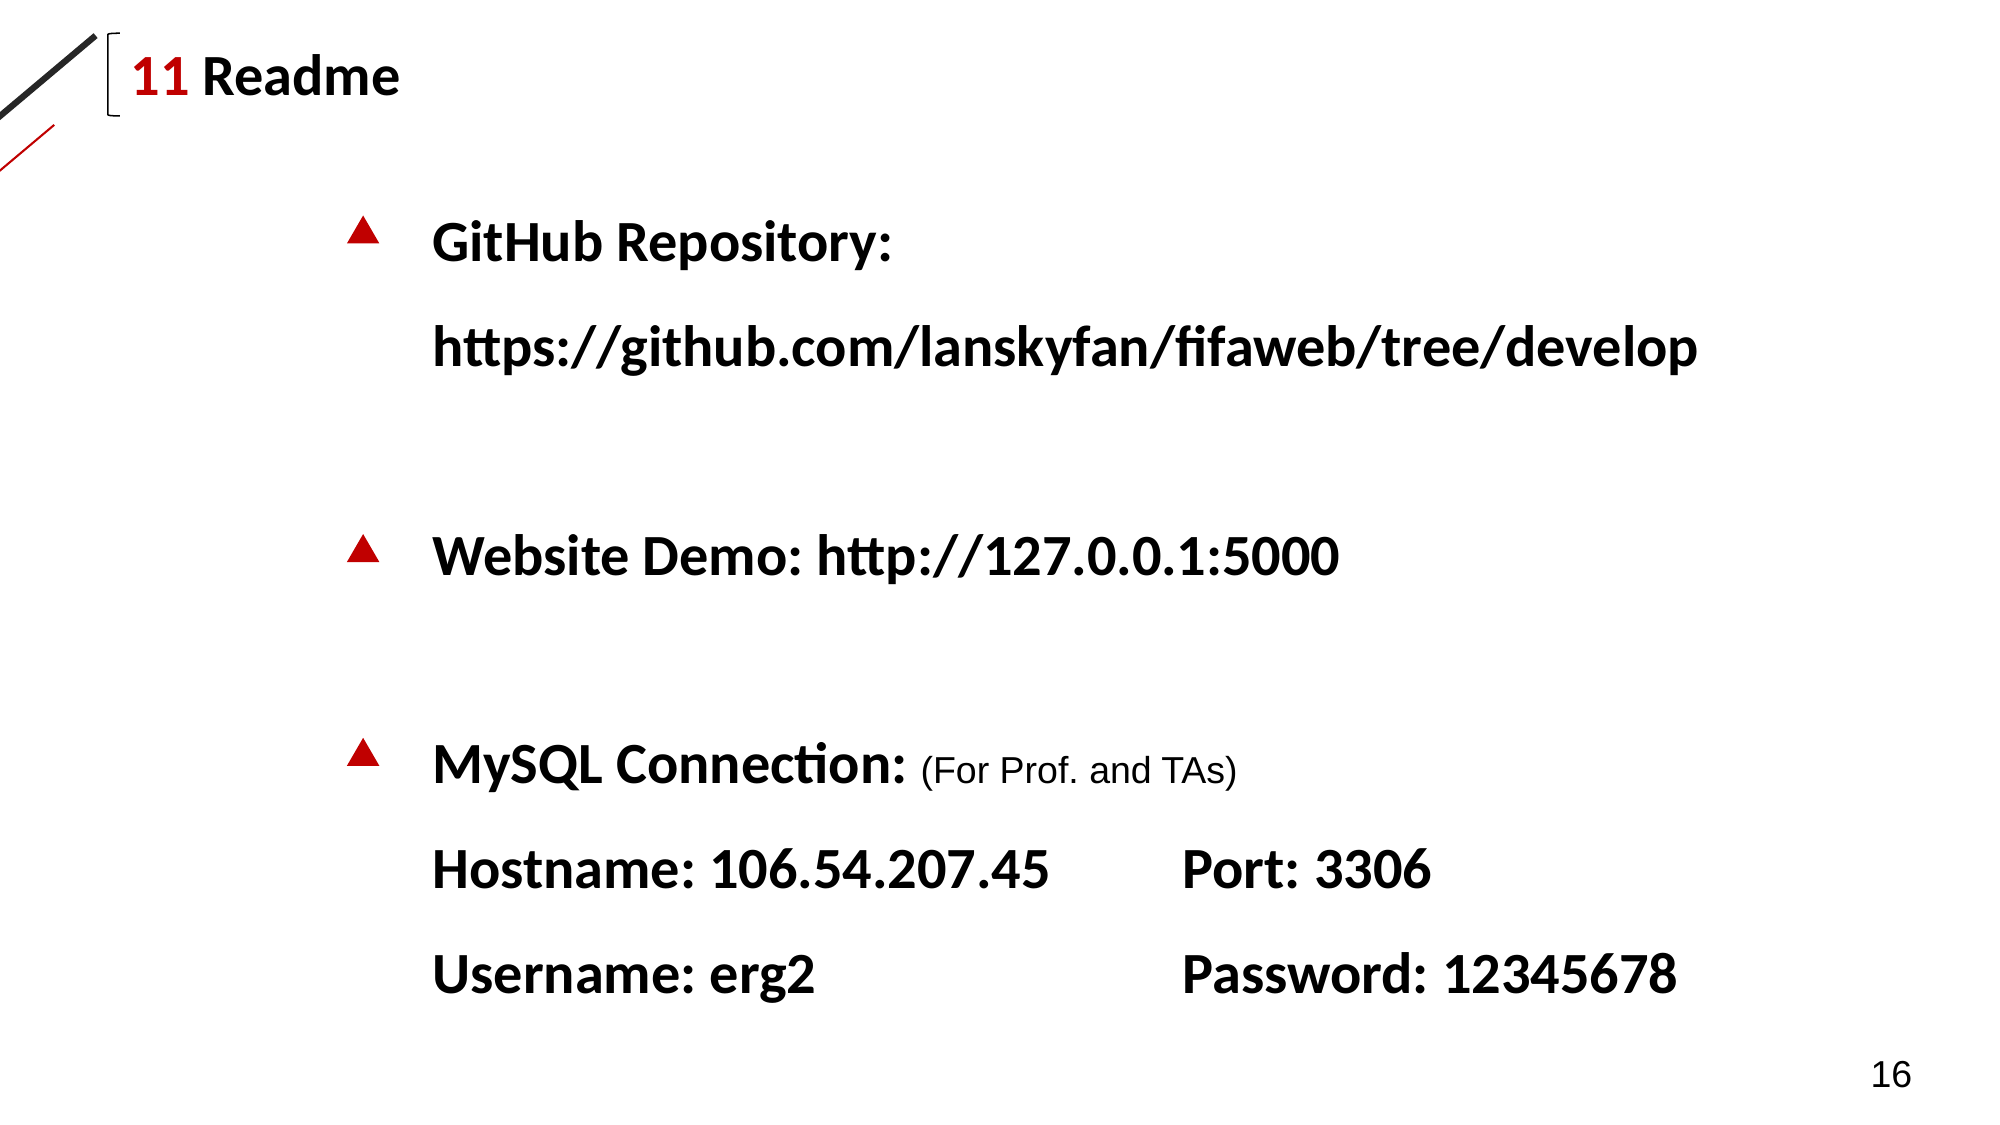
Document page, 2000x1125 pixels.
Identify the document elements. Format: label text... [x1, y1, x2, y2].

text_box [345, 213, 382, 246]
text_box Website Demo: http://127.0.0.1:5000 [417, 475, 1777, 595]
text_box MySQL Connection: (For Prof. and TAs) Hostname: 106.54.207.45 Port: 3306 Username: erg2 Password: 12345678 [417, 683, 1777, 1013]
text_box [345, 735, 382, 768]
text_box [345, 531, 382, 565]
text_box [107, 32, 120, 117]
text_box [0, 35, 96, 144]
text_box GitHub Repository: https://github.com/lanskyfan/fifaweb/tree/develop [417, 160, 1777, 386]
text_box 11 Readme [115, 30, 416, 115]
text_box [0, 124, 55, 179]
slide_number 16 [1460, 1042, 1928, 1103]
